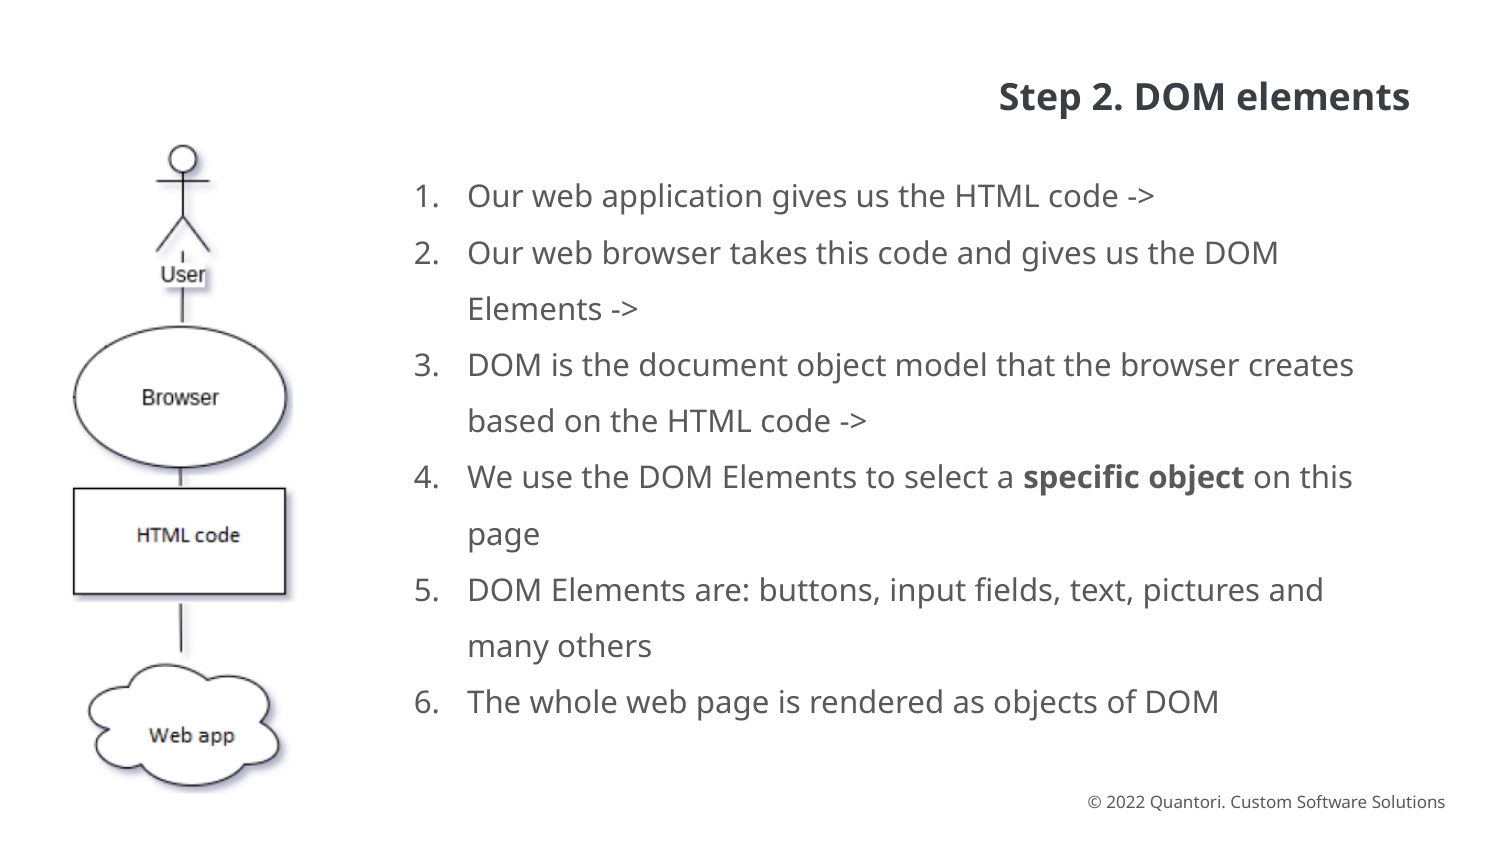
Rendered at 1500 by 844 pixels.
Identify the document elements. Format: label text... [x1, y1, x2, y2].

title Our web application gives us the HTML code -> Our web browser takes this code and gives us the DOM Elements -> DOM is the document object model that the browser creates based on the HTML code -> We use the DOM Elements to select a specific object on this page DOM Elements are: buttons, input fields, text, pictures and many others The whole web page is rendered as objects of DOM [377, 143, 1426, 527]
picture [40, 142, 348, 802]
title © 2022 Quantori. Custom Software Solutions [829, 776, 1462, 822]
text_box Step 2. DOM elements [40, 57, 1426, 136]
